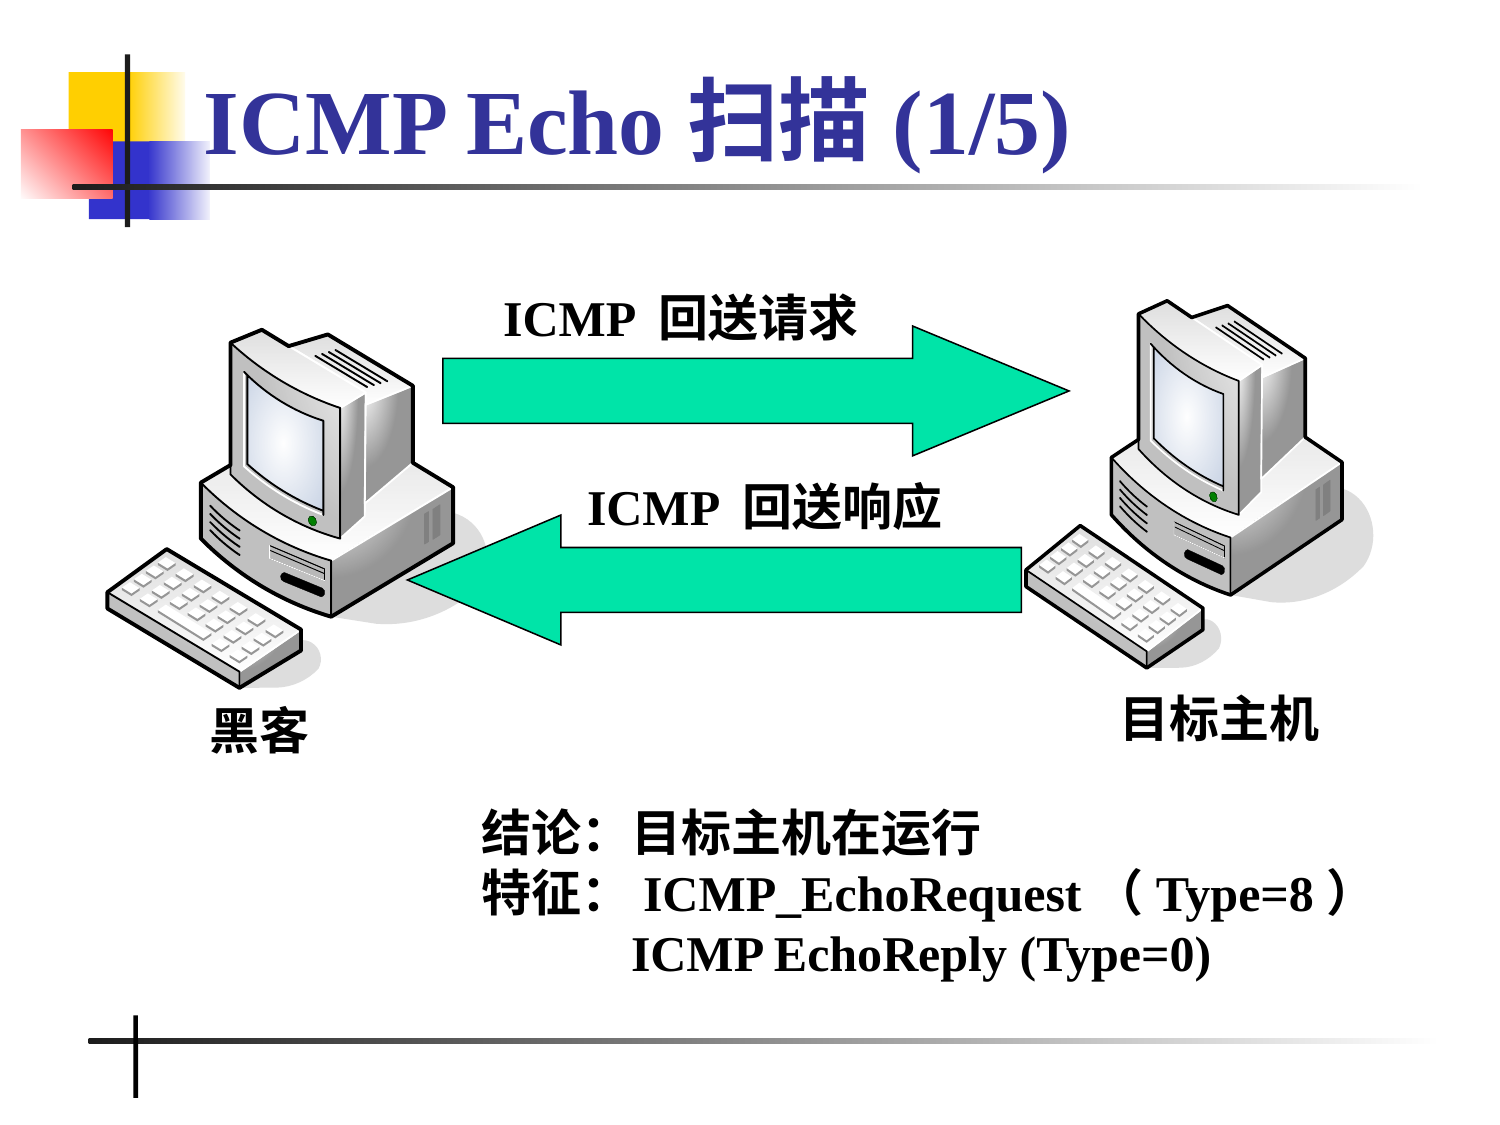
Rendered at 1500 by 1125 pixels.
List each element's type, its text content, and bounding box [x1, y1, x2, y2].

text_box [496, 325, 1016, 456]
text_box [407, 467, 1022, 646]
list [102, 324, 491, 694]
title ICMP Echo扫描(1/5) [188, 23, 1468, 181]
text_box ICMP 回送请求 [488, 278, 873, 354]
text_box 结论：目标主机在运行 特征：ICMP_EchoRequest（Type=8） ICMP EchoReply (Type=0) [466, 794, 1420, 1110]
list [1021, 295, 1377, 674]
text_box 目标主机 [1104, 682, 1365, 756]
text_box 黑客 [194, 701, 373, 767]
